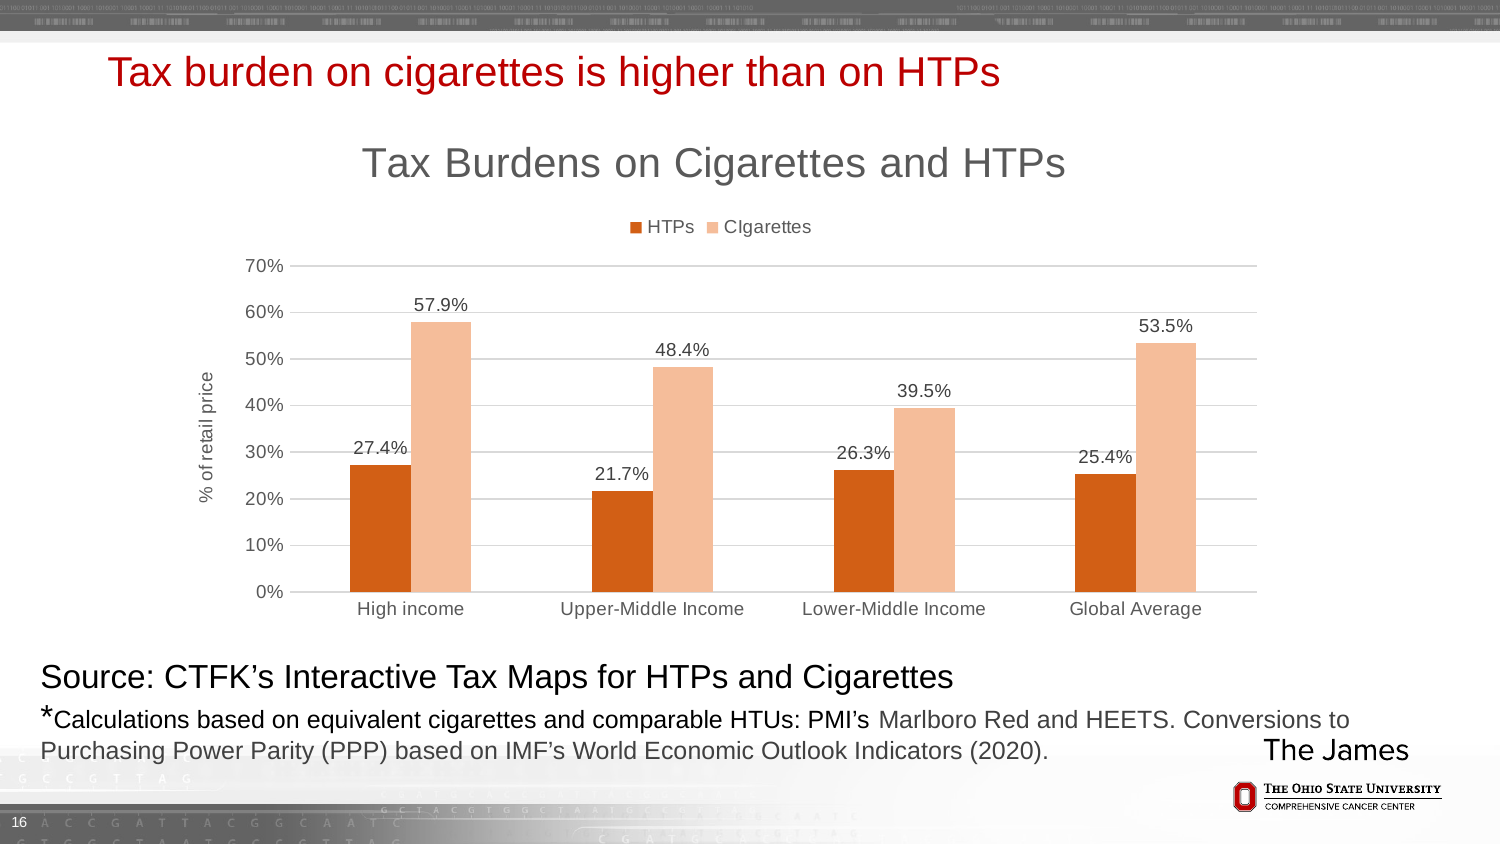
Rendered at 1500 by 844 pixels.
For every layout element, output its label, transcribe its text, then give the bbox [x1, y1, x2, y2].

slide_number 16 [0, 791, 119, 837]
picture [0, 739, 1500, 844]
title Tax burden on cigarettes is higher than on HTPs [95, 47, 1500, 169]
text_box Source: CTFK’s Interactive Tax Maps for HTPs and Cigarettes *Calculations based on equivalent cigarettes and comparable HTUs: PMI’s Marlboro Red and HEETS. Conversions to Purchasing Power Parity (PPP) based on IMF’s World Economic Outlook Indicators (2020). [25, 647, 1417, 773]
chart [162, 109, 1280, 631]
picture [0, 0, 1500, 47]
